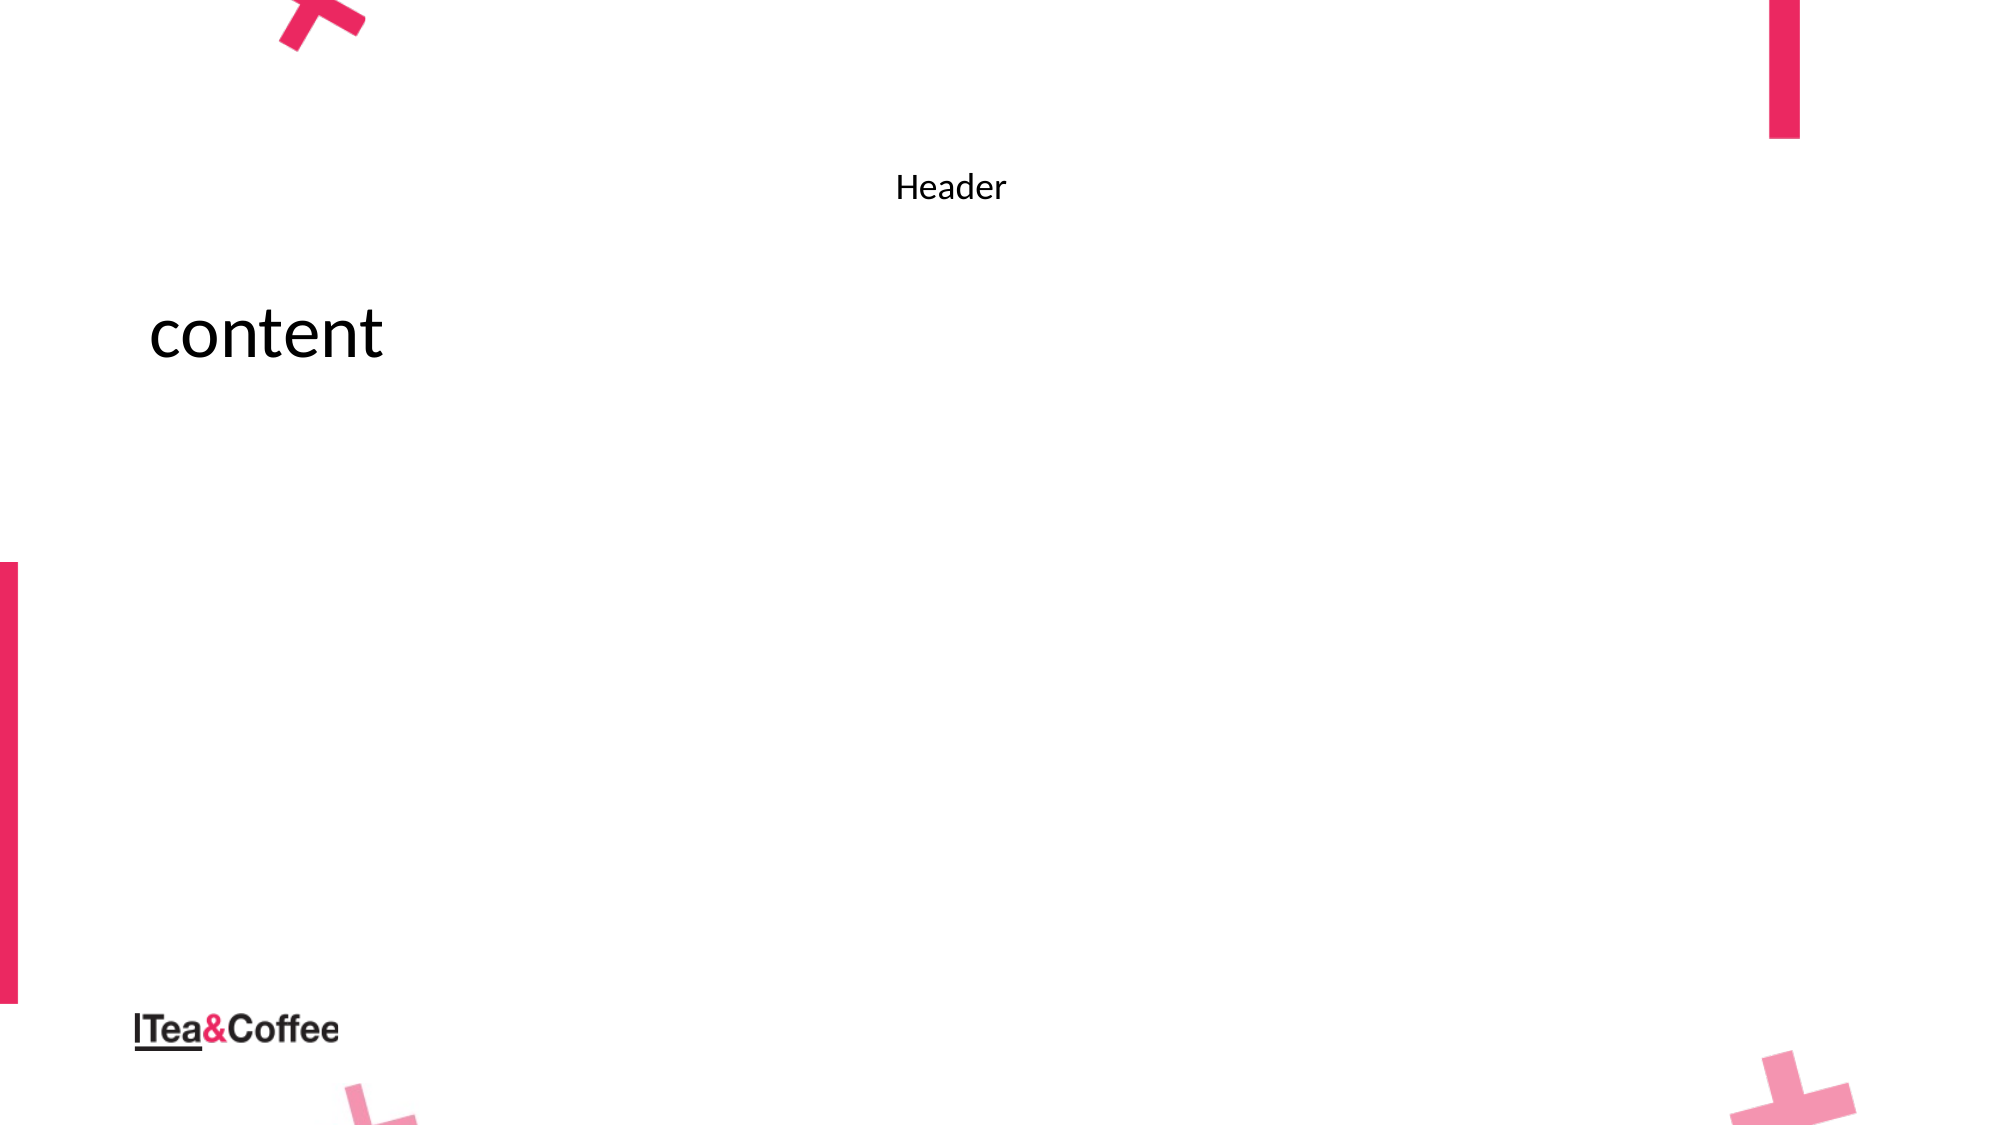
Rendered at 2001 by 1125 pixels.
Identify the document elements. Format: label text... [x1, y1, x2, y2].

picture [263, 0, 366, 52]
text_box content [134, 275, 1901, 937]
picture [1768, 0, 1801, 139]
picture [134, 1012, 339, 1051]
picture [1727, 1050, 1857, 1125]
picture [0, 562, 19, 1005]
picture [314, 1083, 420, 1125]
text_box Header [134, 112, 1769, 215]
